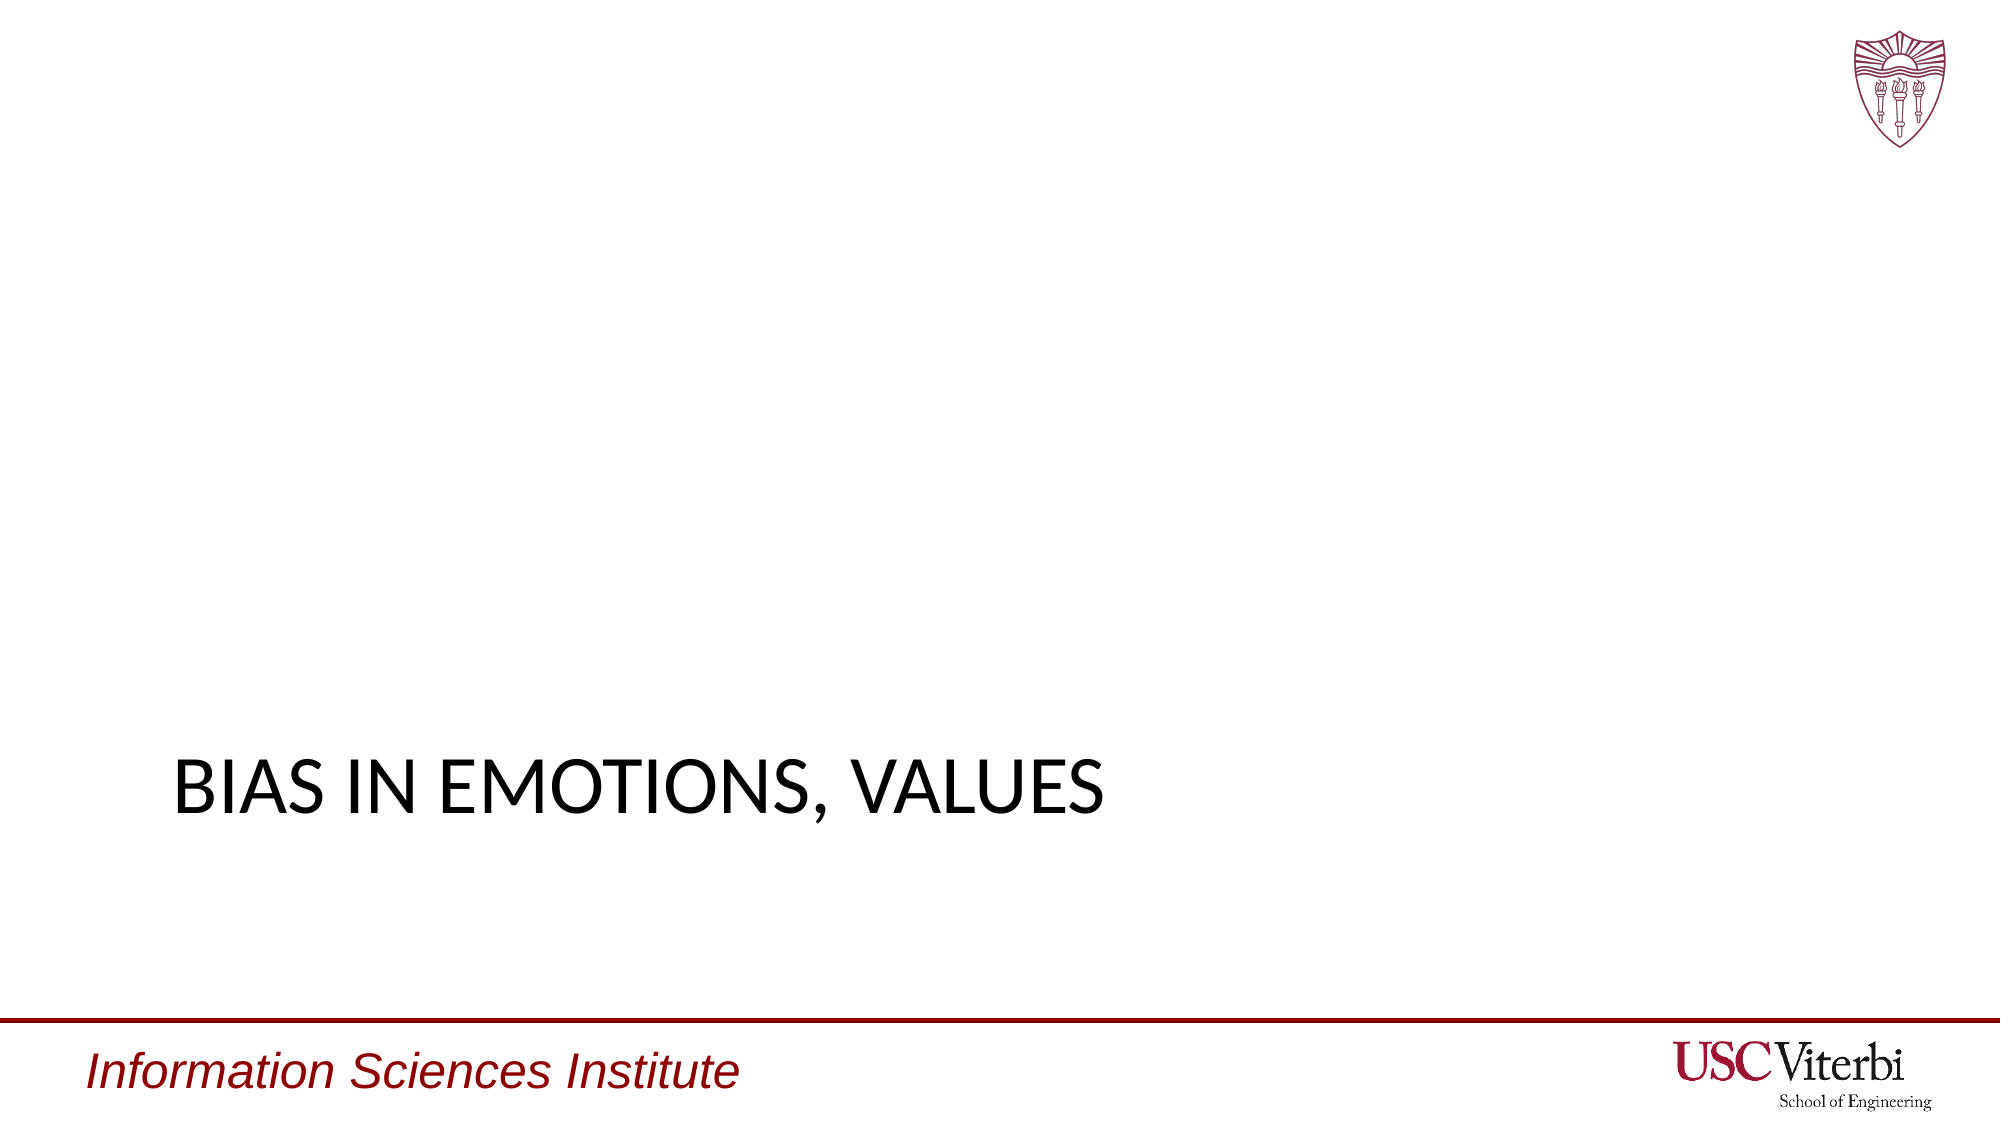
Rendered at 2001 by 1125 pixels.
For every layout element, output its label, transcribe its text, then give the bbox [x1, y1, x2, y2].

picture [1824, 13, 1975, 164]
picture [1641, 1027, 1964, 1118]
title BIAS IN EMOTIONS, VALUES [157, 722, 1858, 947]
